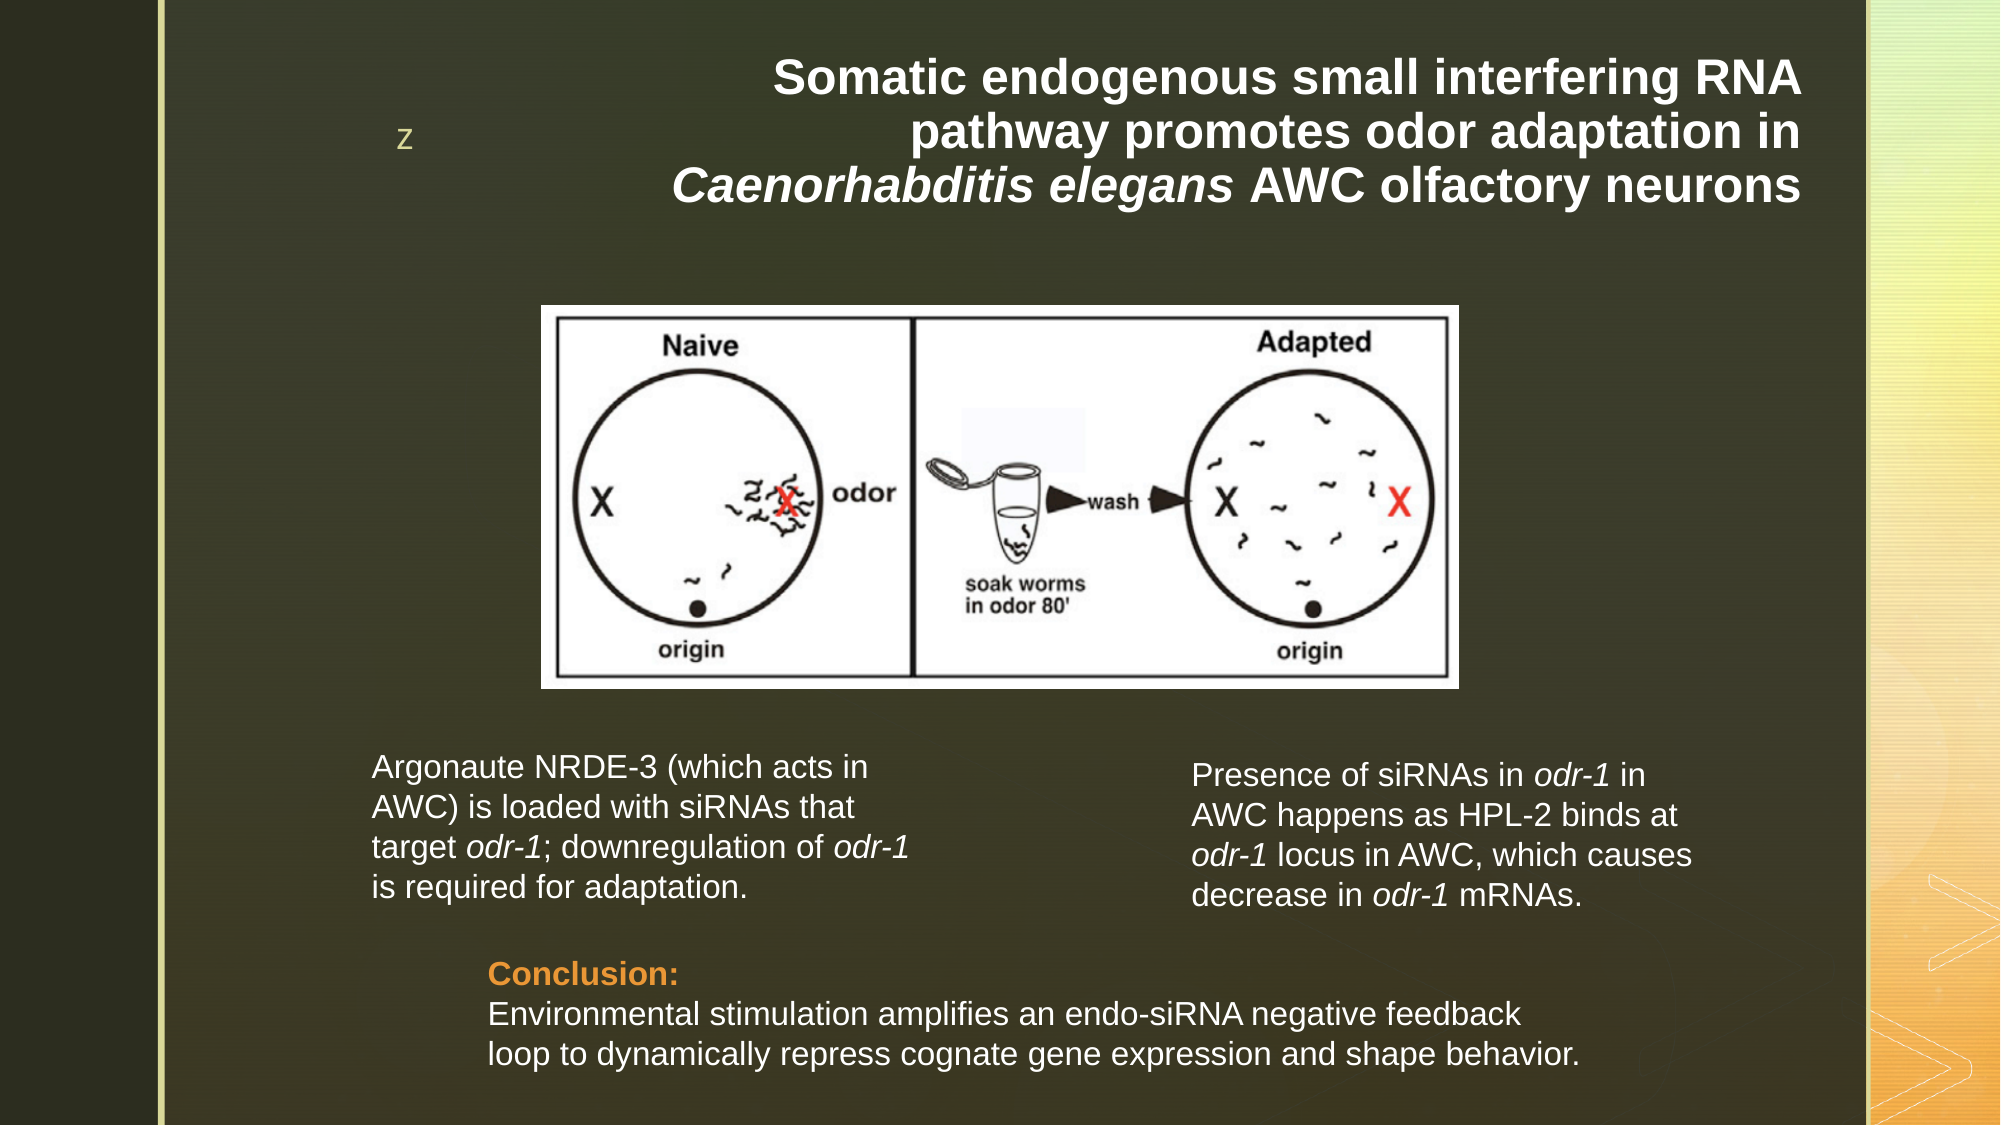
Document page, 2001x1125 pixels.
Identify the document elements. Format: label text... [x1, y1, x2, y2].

text_box Argonaute NRDE-3 (which acts in AWC) is loaded with siRNAs that target odr-1; downregulation of odr-1 is required for adaptation. [356, 737, 937, 913]
text_box Conclusion: Environmental stimulation amplifies an endo-siRNA negative feedback loop to dynamically repress cognate gene expression and shape behavior. [472, 945, 1605, 1080]
title Somatic endogenous small interfering RNA pathway promotes odor adaptation in Caenorhabditis elegans AWC olfactory neurons [559, 43, 1817, 248]
picture [541, 305, 1459, 689]
text_box Presence of siRNAs in odr-1 in AWC happens as HPL-2 binds at odr-1 locus in AWC, which causes decrease in odr-1 mRNAs. [1176, 746, 1741, 921]
picture [1871, 0, 2001, 1125]
